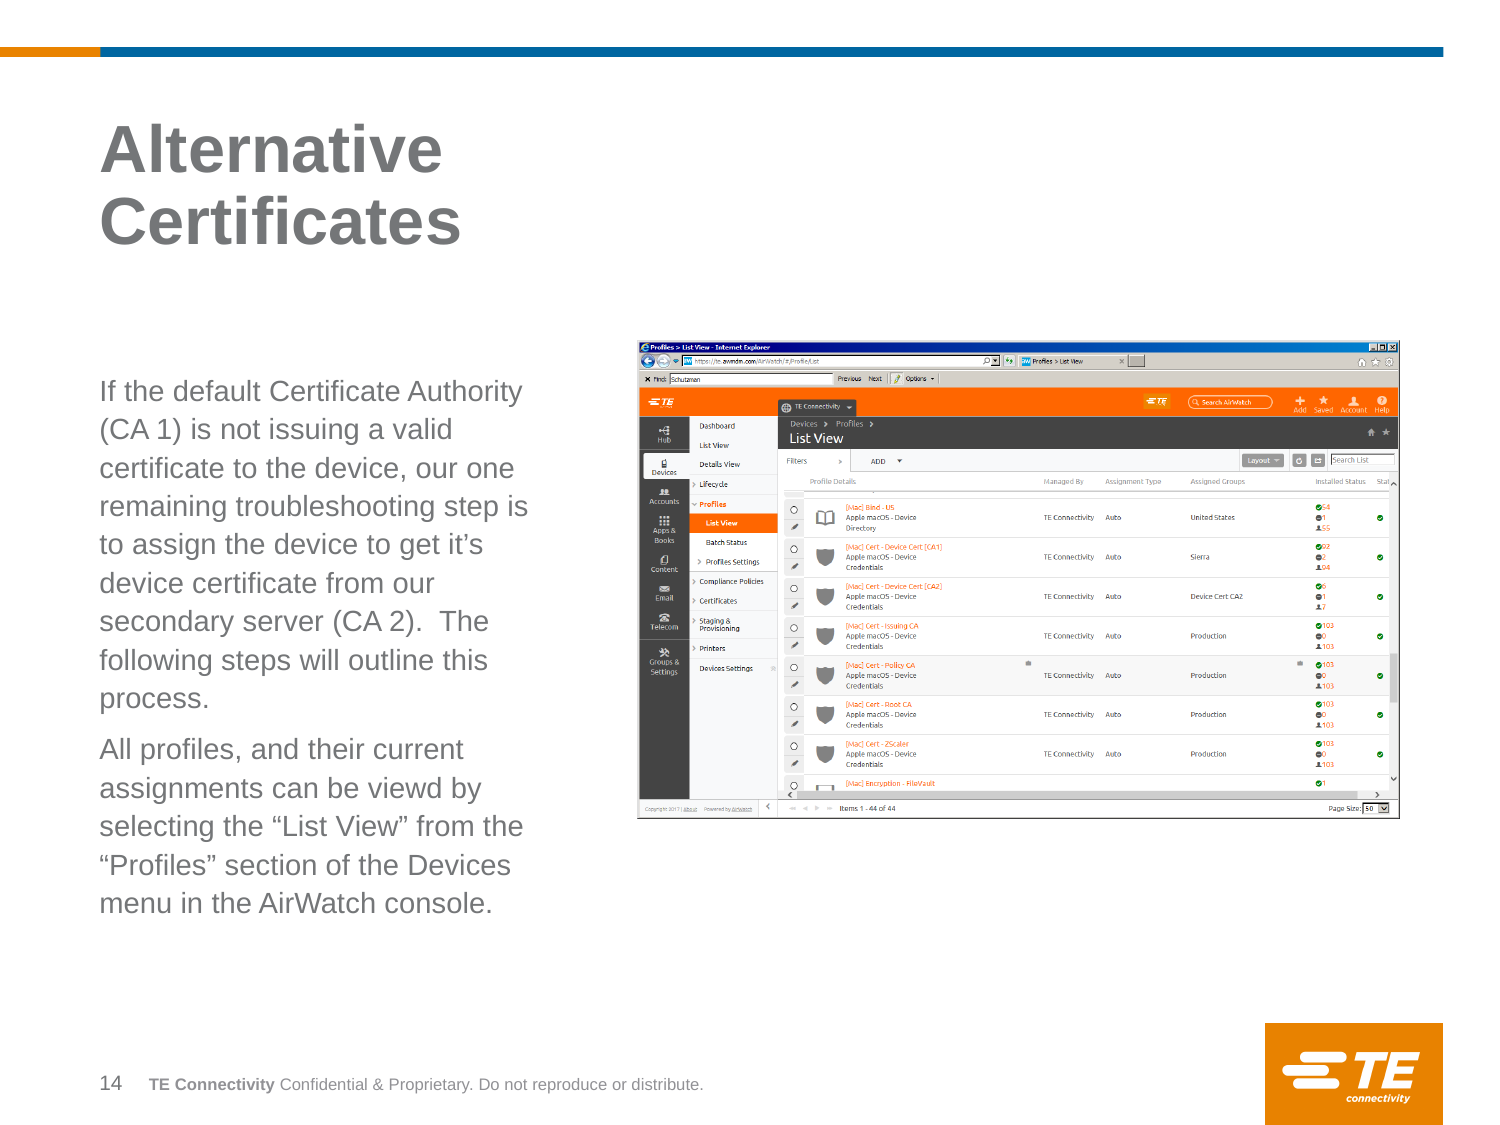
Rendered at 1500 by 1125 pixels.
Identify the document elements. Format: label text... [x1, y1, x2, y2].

list If the default Certificate Authority (CA 1) is not issuing a valid certificate to the device, our one remaining troubleshooting step is to assign the device to get it’s device certificate from our secondary server (CA 2). The following steps will outline this process. All profiles, and their current assignments can be viewd by selecting the “List View” from the “Profiles” section of the Devices menu in the AirWatch console. [84, 361, 569, 998]
picture [637, 159, 1400, 999]
title Alternative Certificates [84, 107, 569, 347]
slide_number 14 [84, 1052, 155, 1113]
picture [1265, 1023, 1443, 1125]
